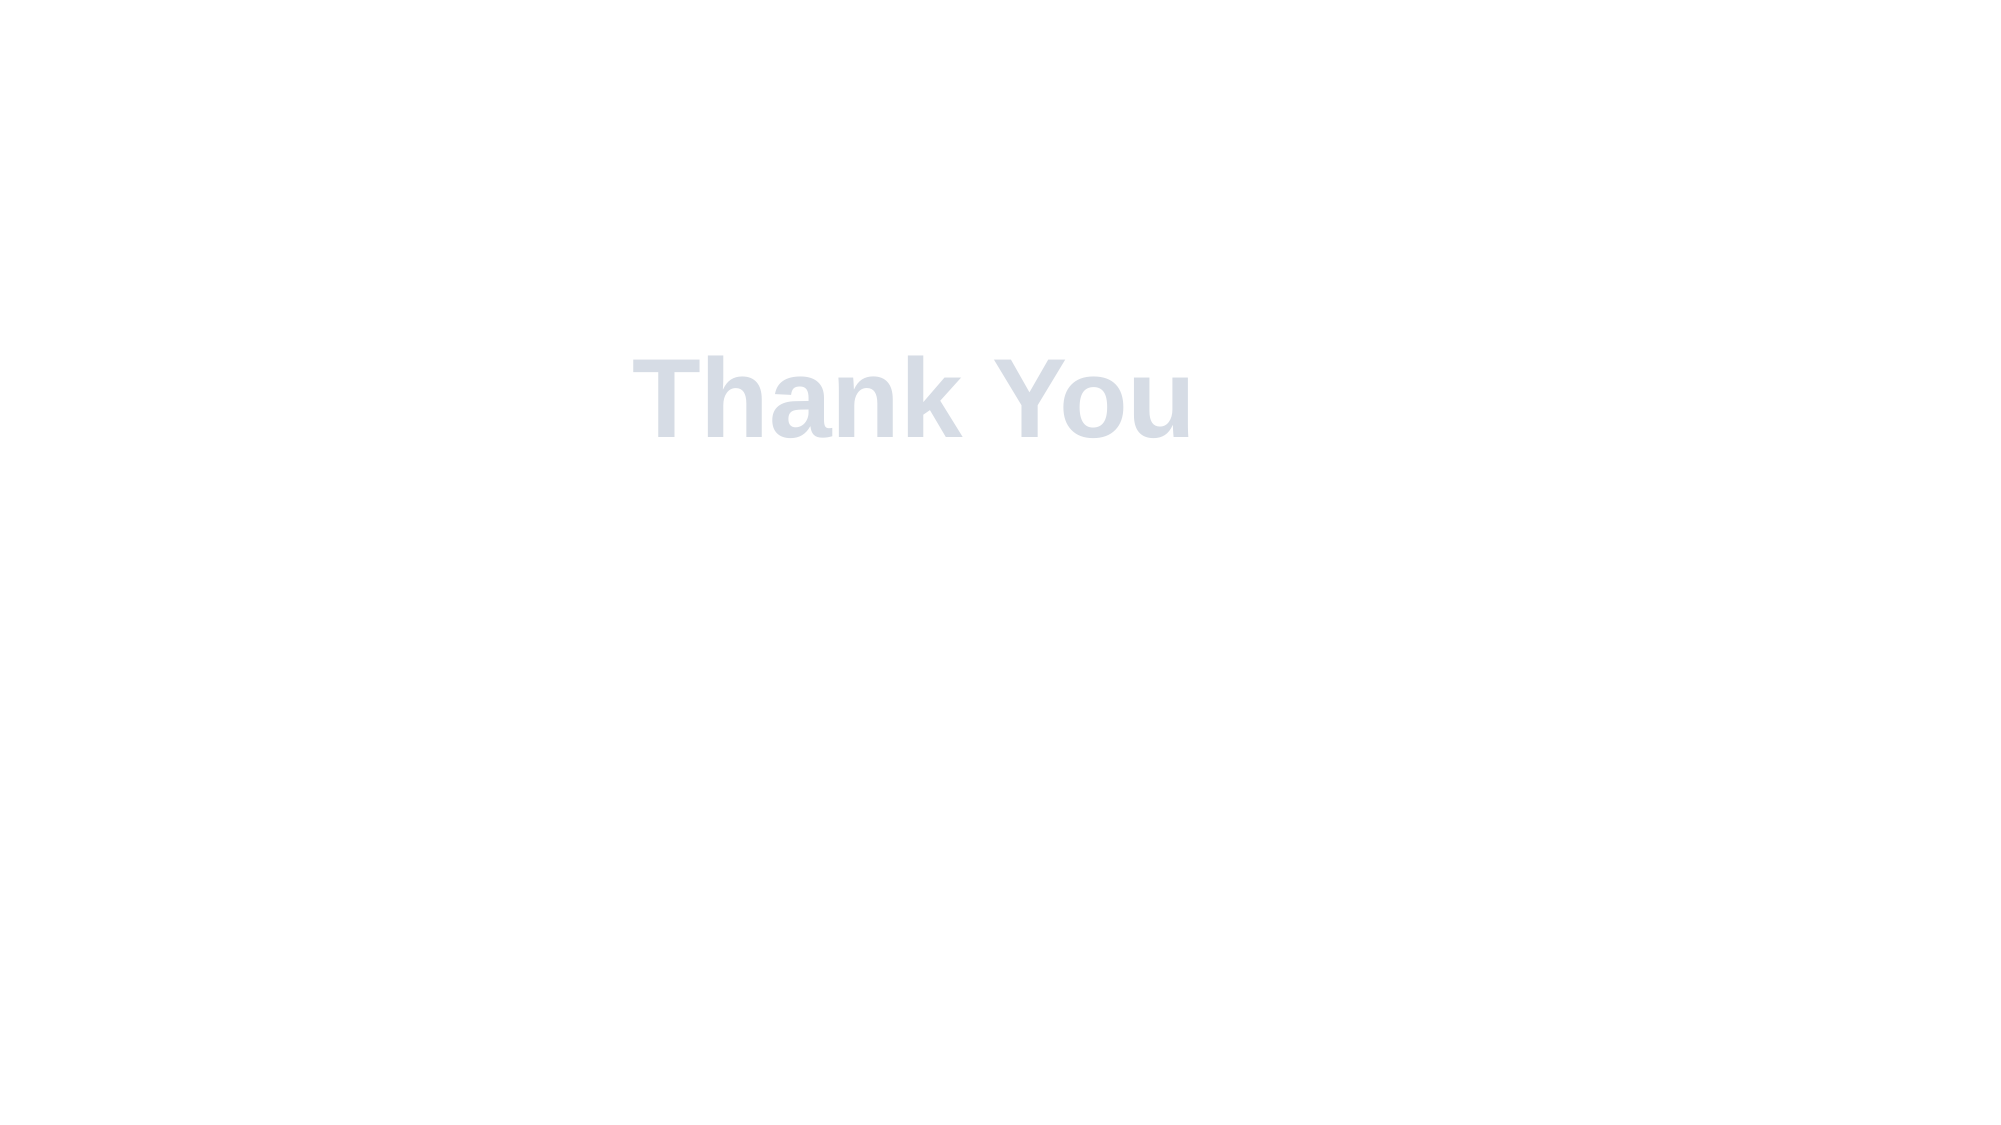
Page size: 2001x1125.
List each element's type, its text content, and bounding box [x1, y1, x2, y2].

text_box Thank You [617, 317, 1212, 468]
